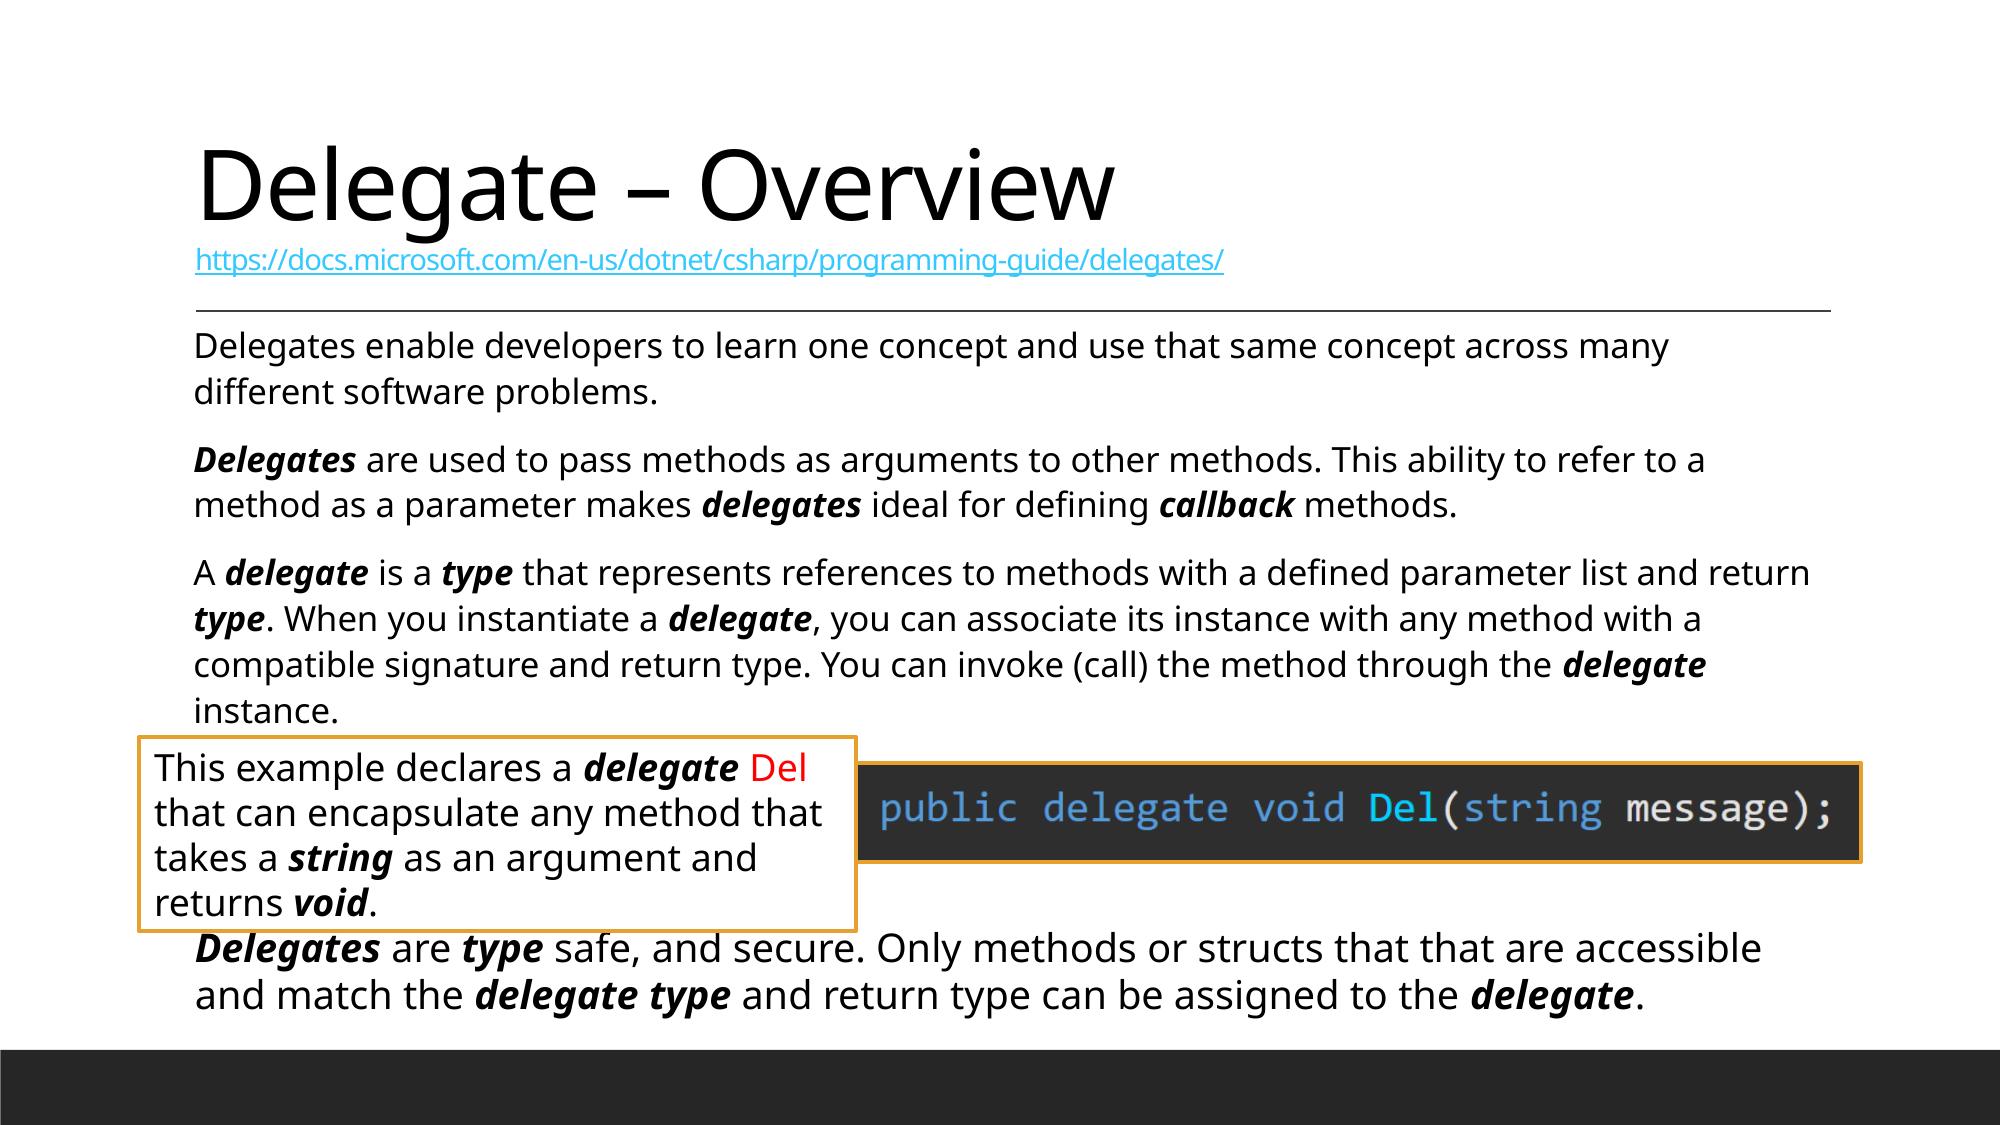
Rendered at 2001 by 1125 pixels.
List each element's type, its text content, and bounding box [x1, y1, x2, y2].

text_box This example declares a delegate Del that can encapsulate any method that takes a string as an argument and returns void. [139, 736, 856, 932]
text_box Delegates are type safe, and secure. Only methods or structs that that are accessible and match the delegate type and return type can be assigned to the delegate. [179, 915, 1830, 1025]
list Delegates enable developers to learn one concept and use that same concept across many different software problems. Delegates are used to pass methods as arguments to other methods. This ability to refer to a method as a parameter makes delegates ideal for defining callback methods. A delegate is a type that represents references to methods with a defined parameter list and return type. When you instantiate a delegate, you can associate its instance with any method with a compatible signature and return type. You can invoke (call) the method through the delegate instance. [180, 311, 1818, 739]
title Delegate – Overview https://docs.microsoft.com/en-us/dotnet/csharp/programming-guide/delegates/ [180, 47, 1830, 285]
picture [857, 764, 1860, 861]
